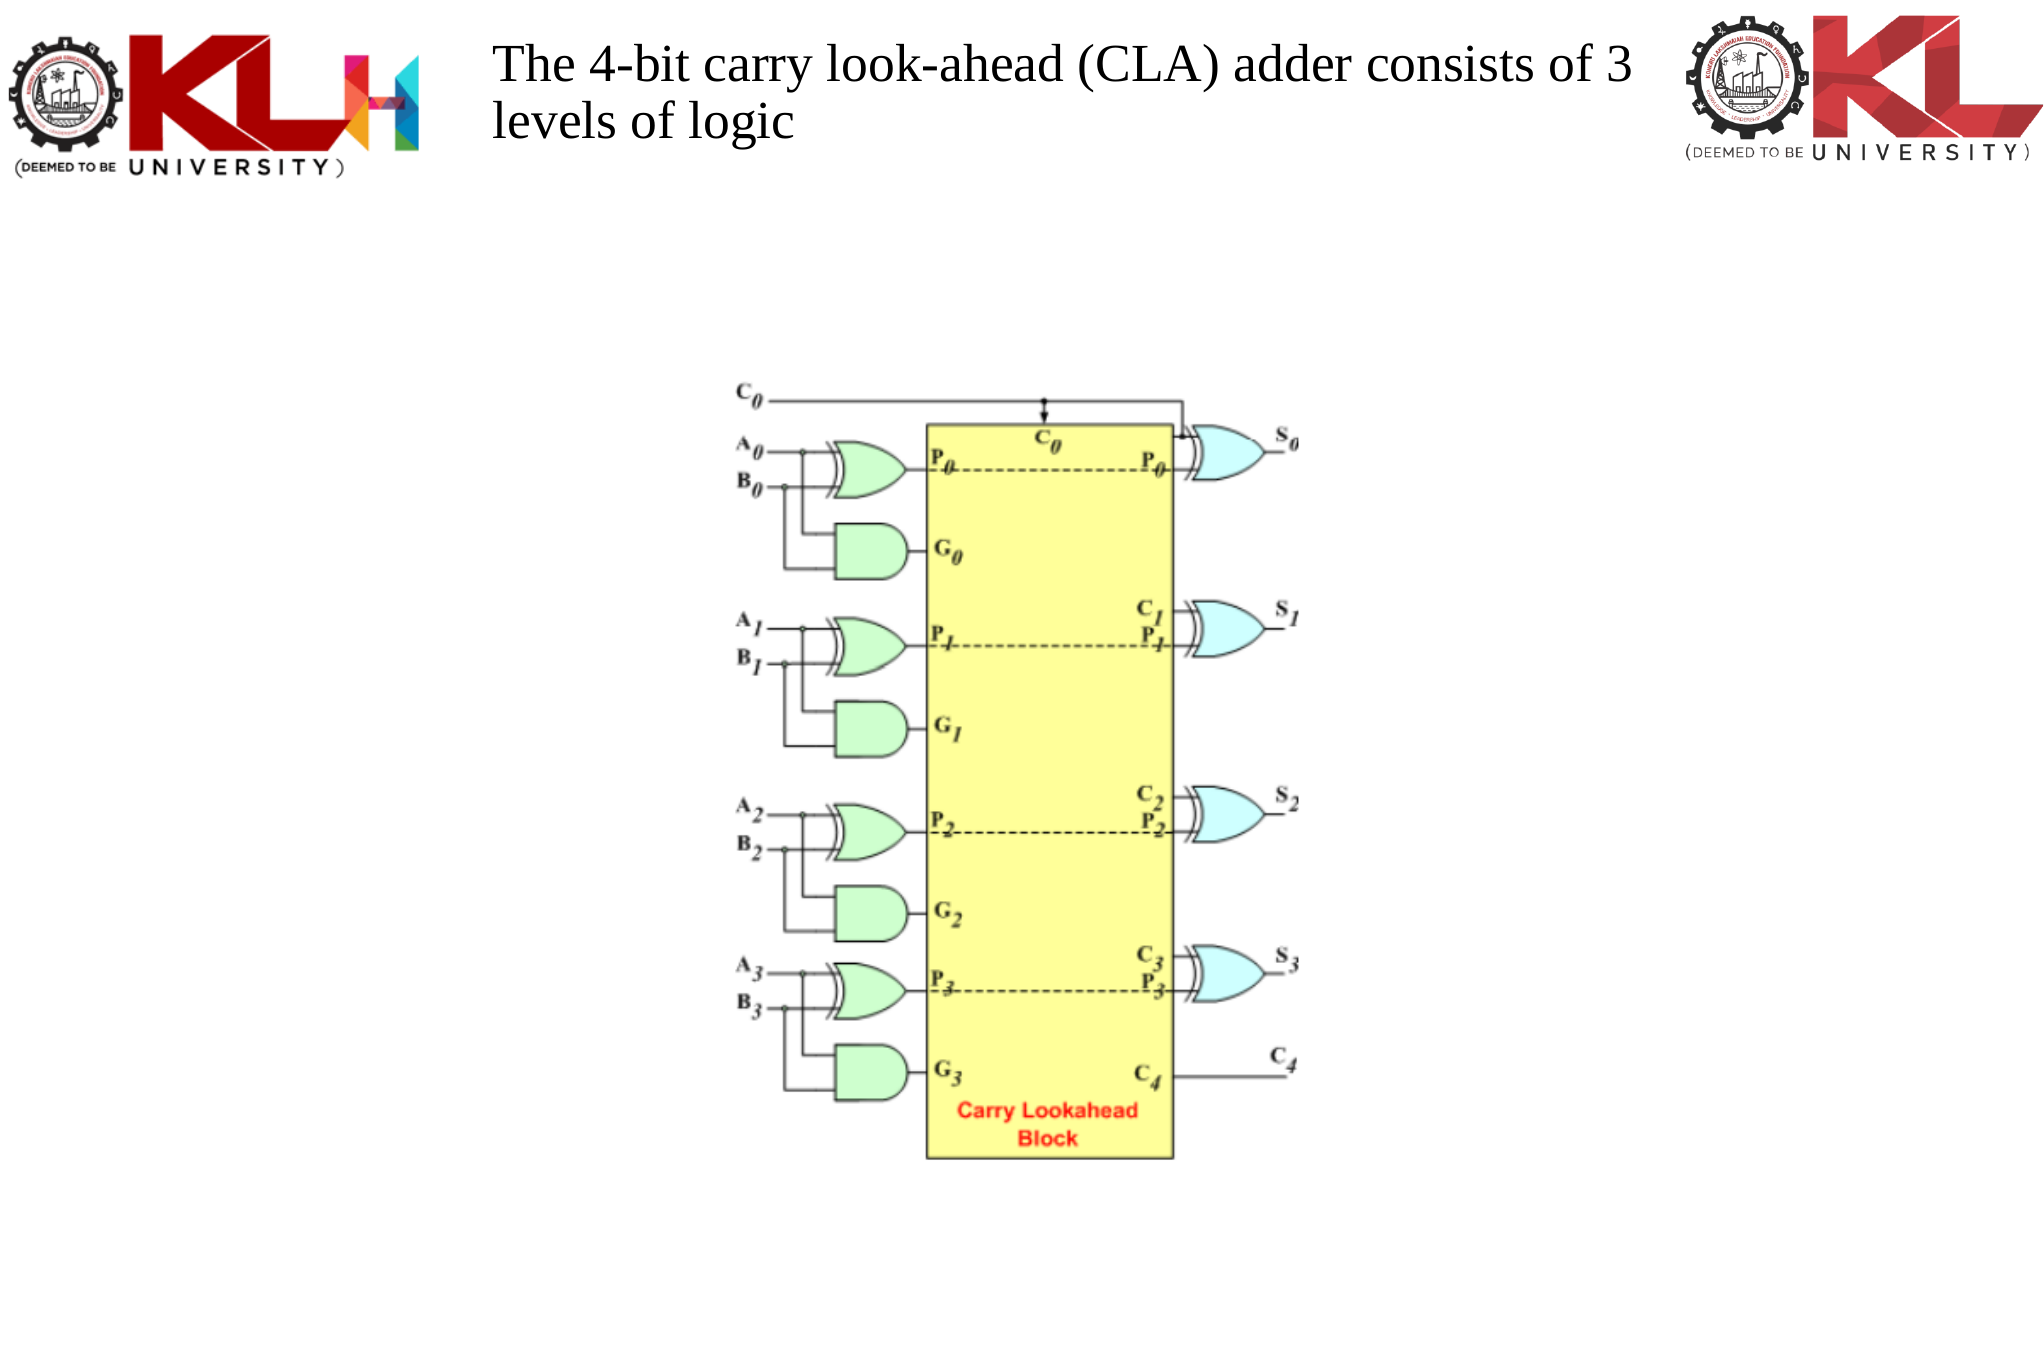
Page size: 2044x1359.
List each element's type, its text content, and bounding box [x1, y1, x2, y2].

picture [0, 1, 433, 207]
picture [1686, 15, 2044, 161]
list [700, 360, 1343, 1177]
title The 4-bit carry look-ahead (CLA) adder consists of 3 levels of logic [477, 27, 1687, 159]
